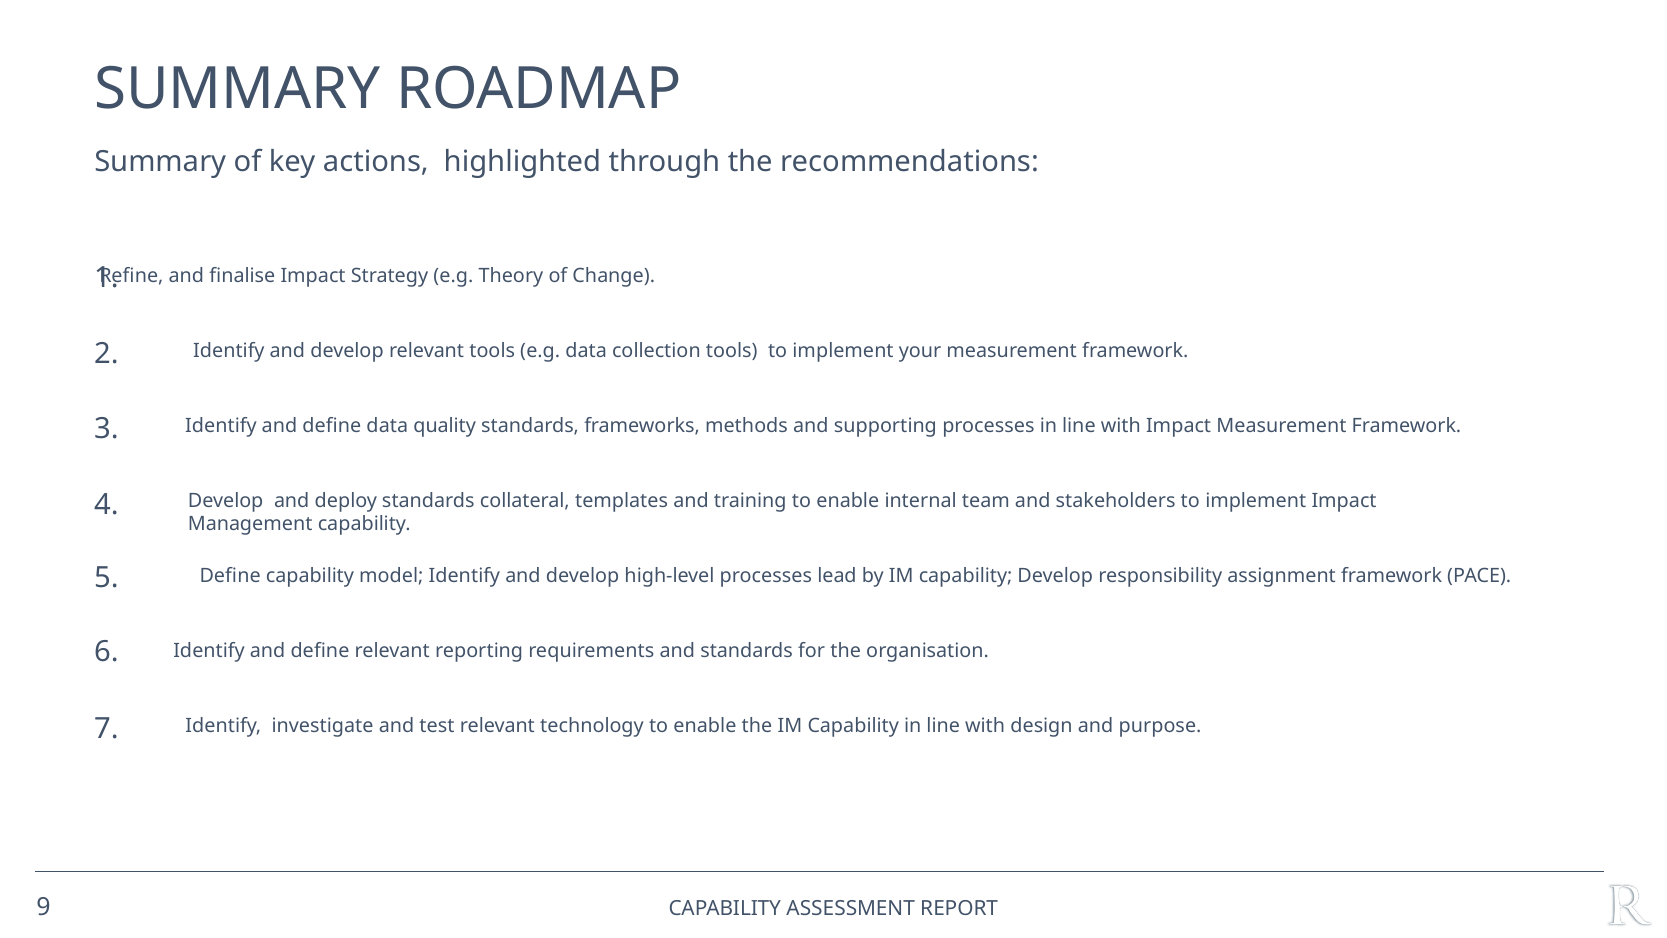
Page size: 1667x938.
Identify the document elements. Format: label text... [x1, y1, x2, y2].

text_box Identify and develop relevant tools (e.g. data collection tools) to implement your measurement framework. [178, 329, 1211, 369]
list Summary of key actions, highlighted through the recommendations: [79, 135, 1588, 191]
text_box Define capability model; Identify and develop high-level processes lead by IM capability; Develop responsibility assignment framework (PACE). [184, 554, 1528, 594]
text_box Identify and define relevant reporting requirements and standards for the organisation. [158, 629, 1006, 669]
text_box Develop and deploy standards collateral, templates and training to enable internal team and stakeholders to implement Impact Management capability. [173, 479, 1399, 543]
picture [1605, 882, 1654, 928]
text_box Identify, investigate and test relevant technology to enable the IM Capability in line with design and purpose. [170, 704, 1219, 744]
list Capability ASSESSMENT Report [412, 882, 1254, 932]
title SUMMARY Roadmap [79, 25, 1588, 135]
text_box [79, 250, 154, 753]
text_box Refine, and finalise Impact Strategy (e.g. Theory of Change). [157, 254, 672, 294]
text_box Identify and define data quality standards, frameworks, methods and supporting processes in line with Impact Measurement Framework. [170, 404, 1479, 444]
slide_number 9 [7, 882, 80, 933]
